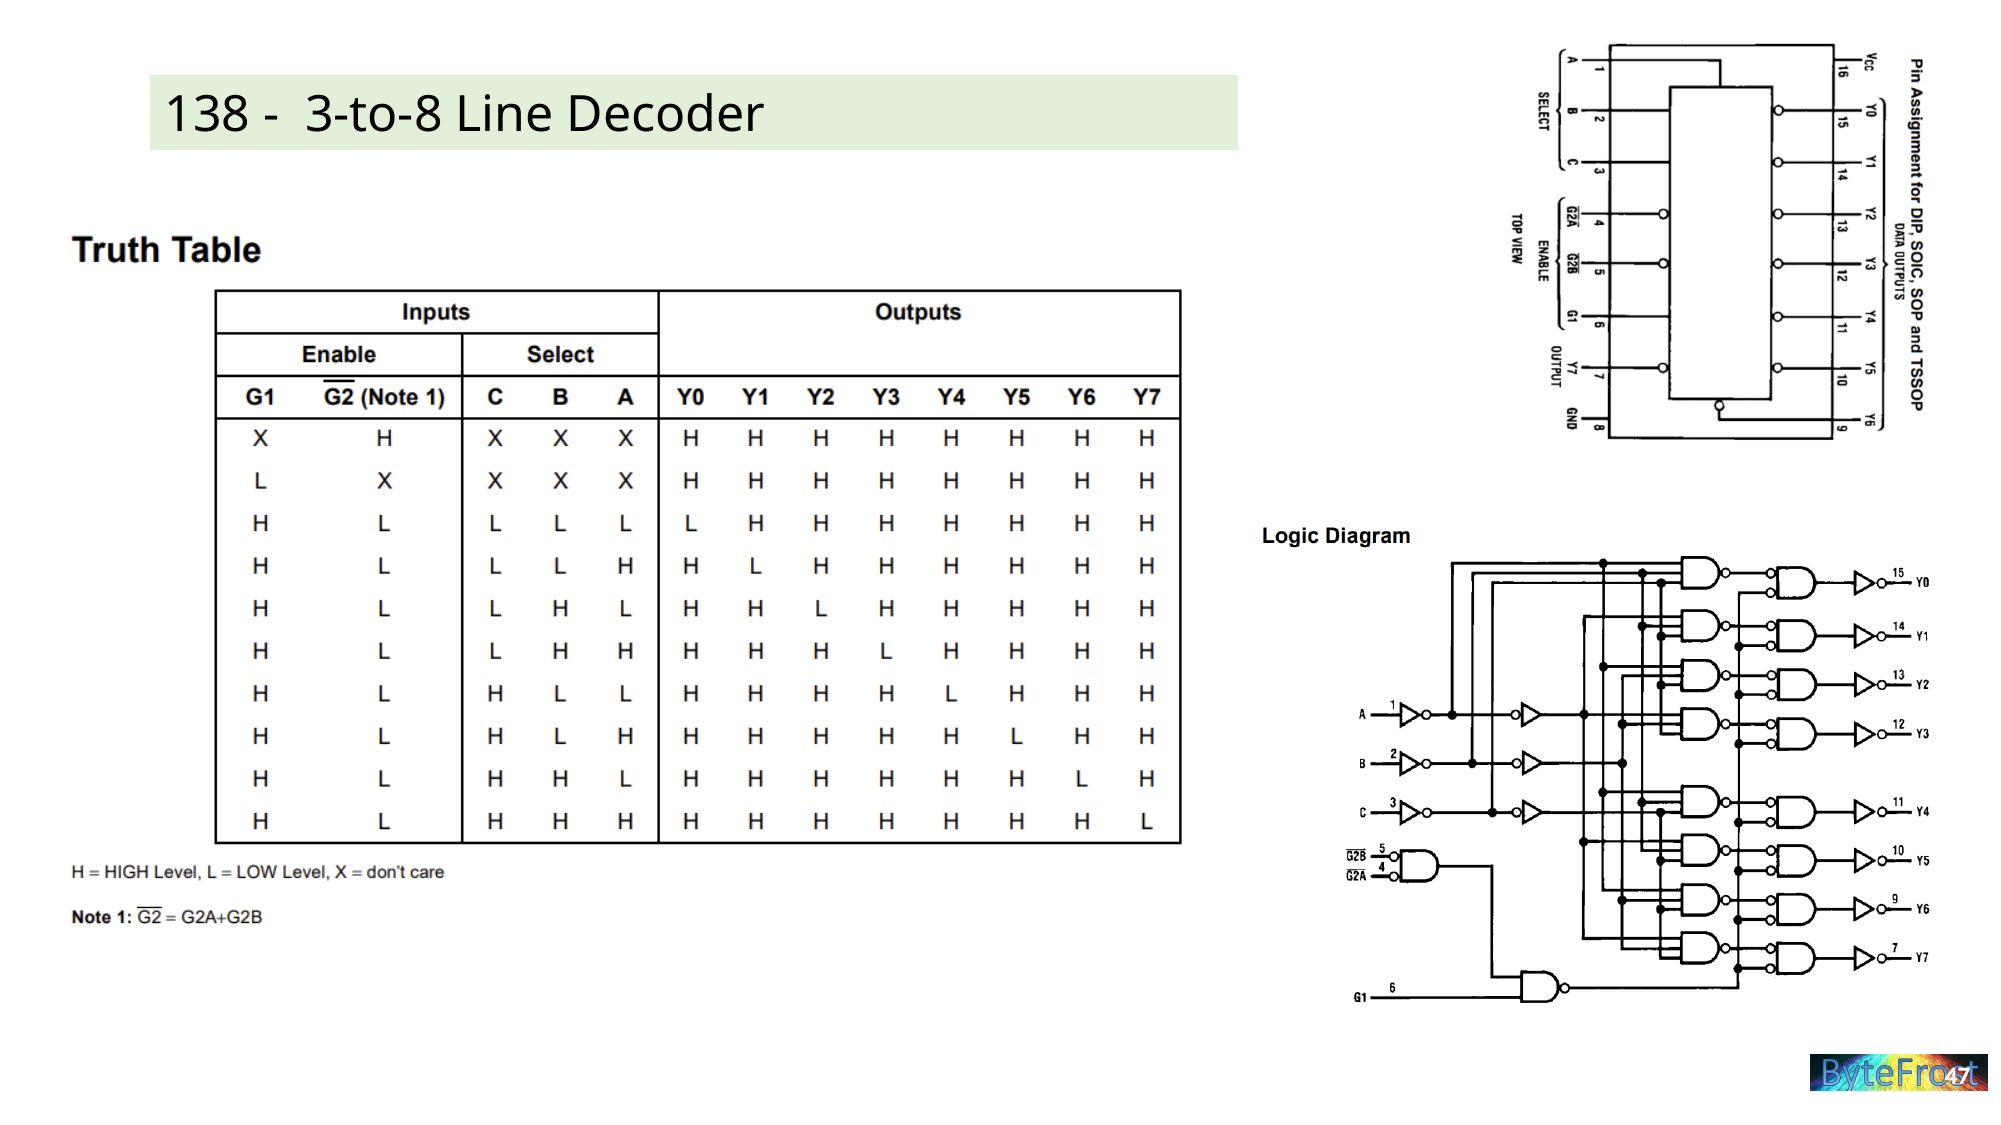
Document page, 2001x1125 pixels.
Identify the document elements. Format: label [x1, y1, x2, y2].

picture [1483, 14, 1952, 482]
picture [1810, 1054, 1988, 1091]
picture [1254, 516, 1981, 1003]
picture [65, 207, 1203, 937]
title [150, 75, 1239, 150]
